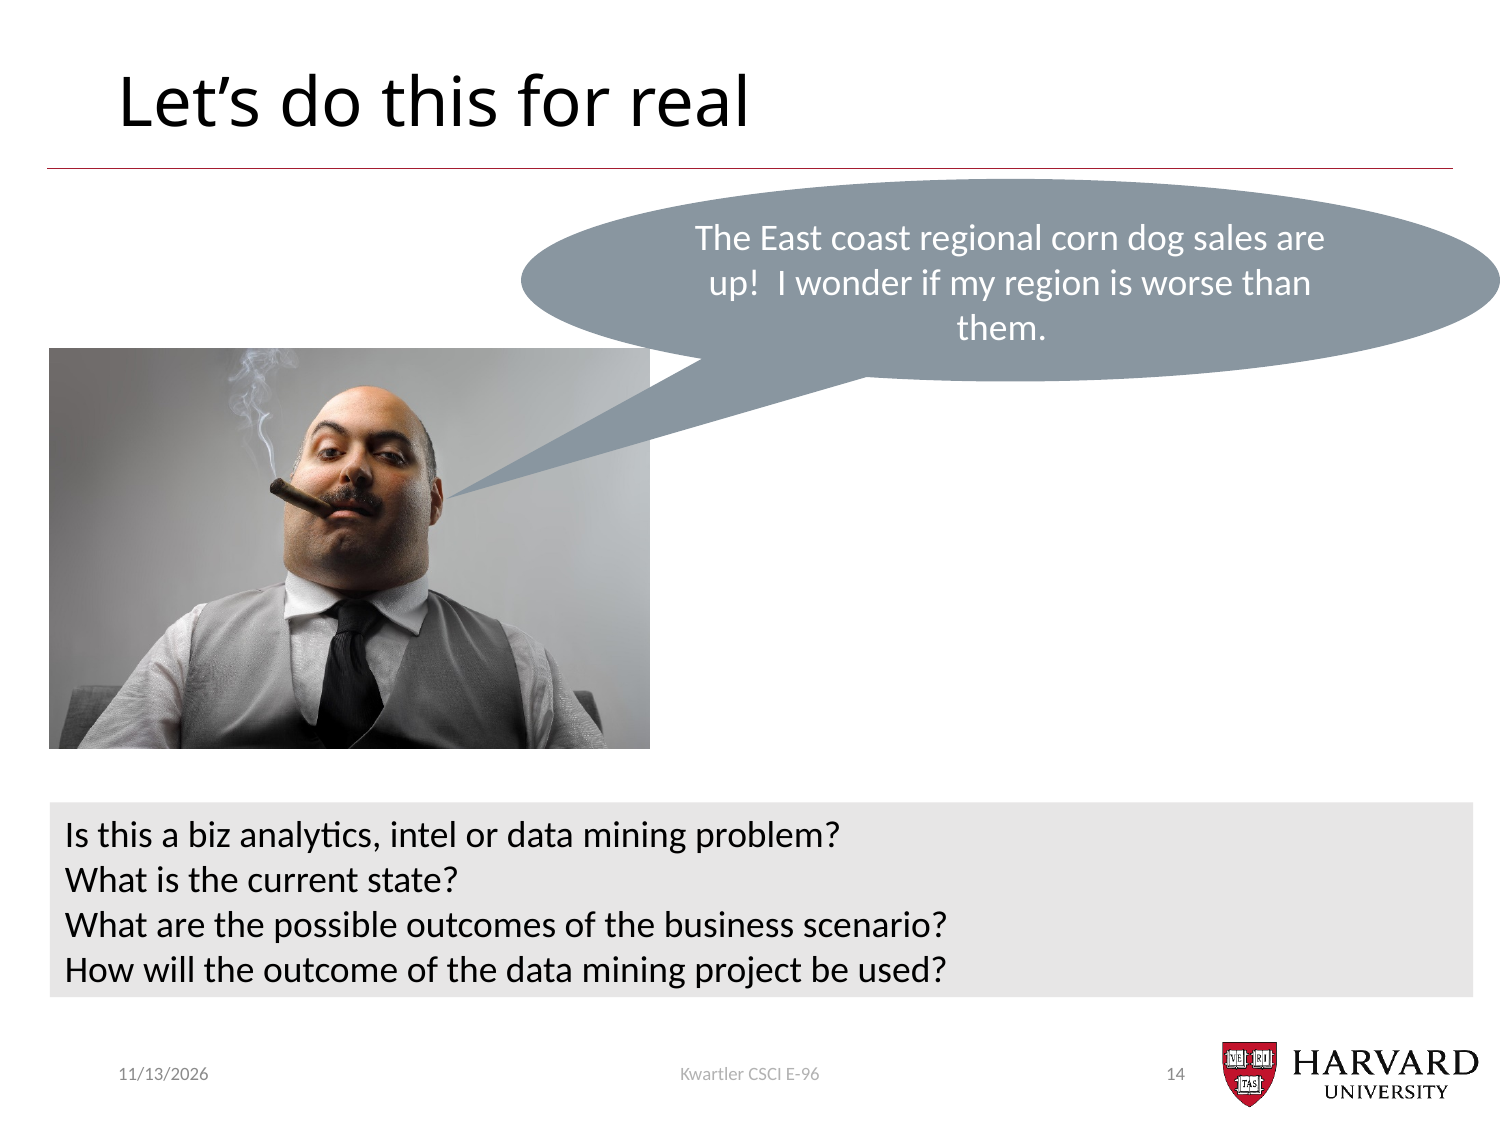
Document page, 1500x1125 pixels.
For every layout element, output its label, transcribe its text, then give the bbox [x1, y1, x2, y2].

text_box The East coast regional corn dog sales are up! I wonder if my region is worse than them. [520, 177, 1500, 441]
title Let’s do this for real [103, 59, 1397, 157]
picture [1200, 1024, 1500, 1125]
picture [49, 348, 650, 749]
text_box Is this a biz analytics, intel or data mining problem? What is the current state? What are the possible outcomes of the business scenario? How will the outcome of the data mining project be used? [49, 802, 1474, 998]
footer Kwartler CSCI E-96 [496, 1042, 1004, 1103]
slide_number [103, 1042, 441, 1103]
slide_number 14 [1059, 1042, 1200, 1103]
